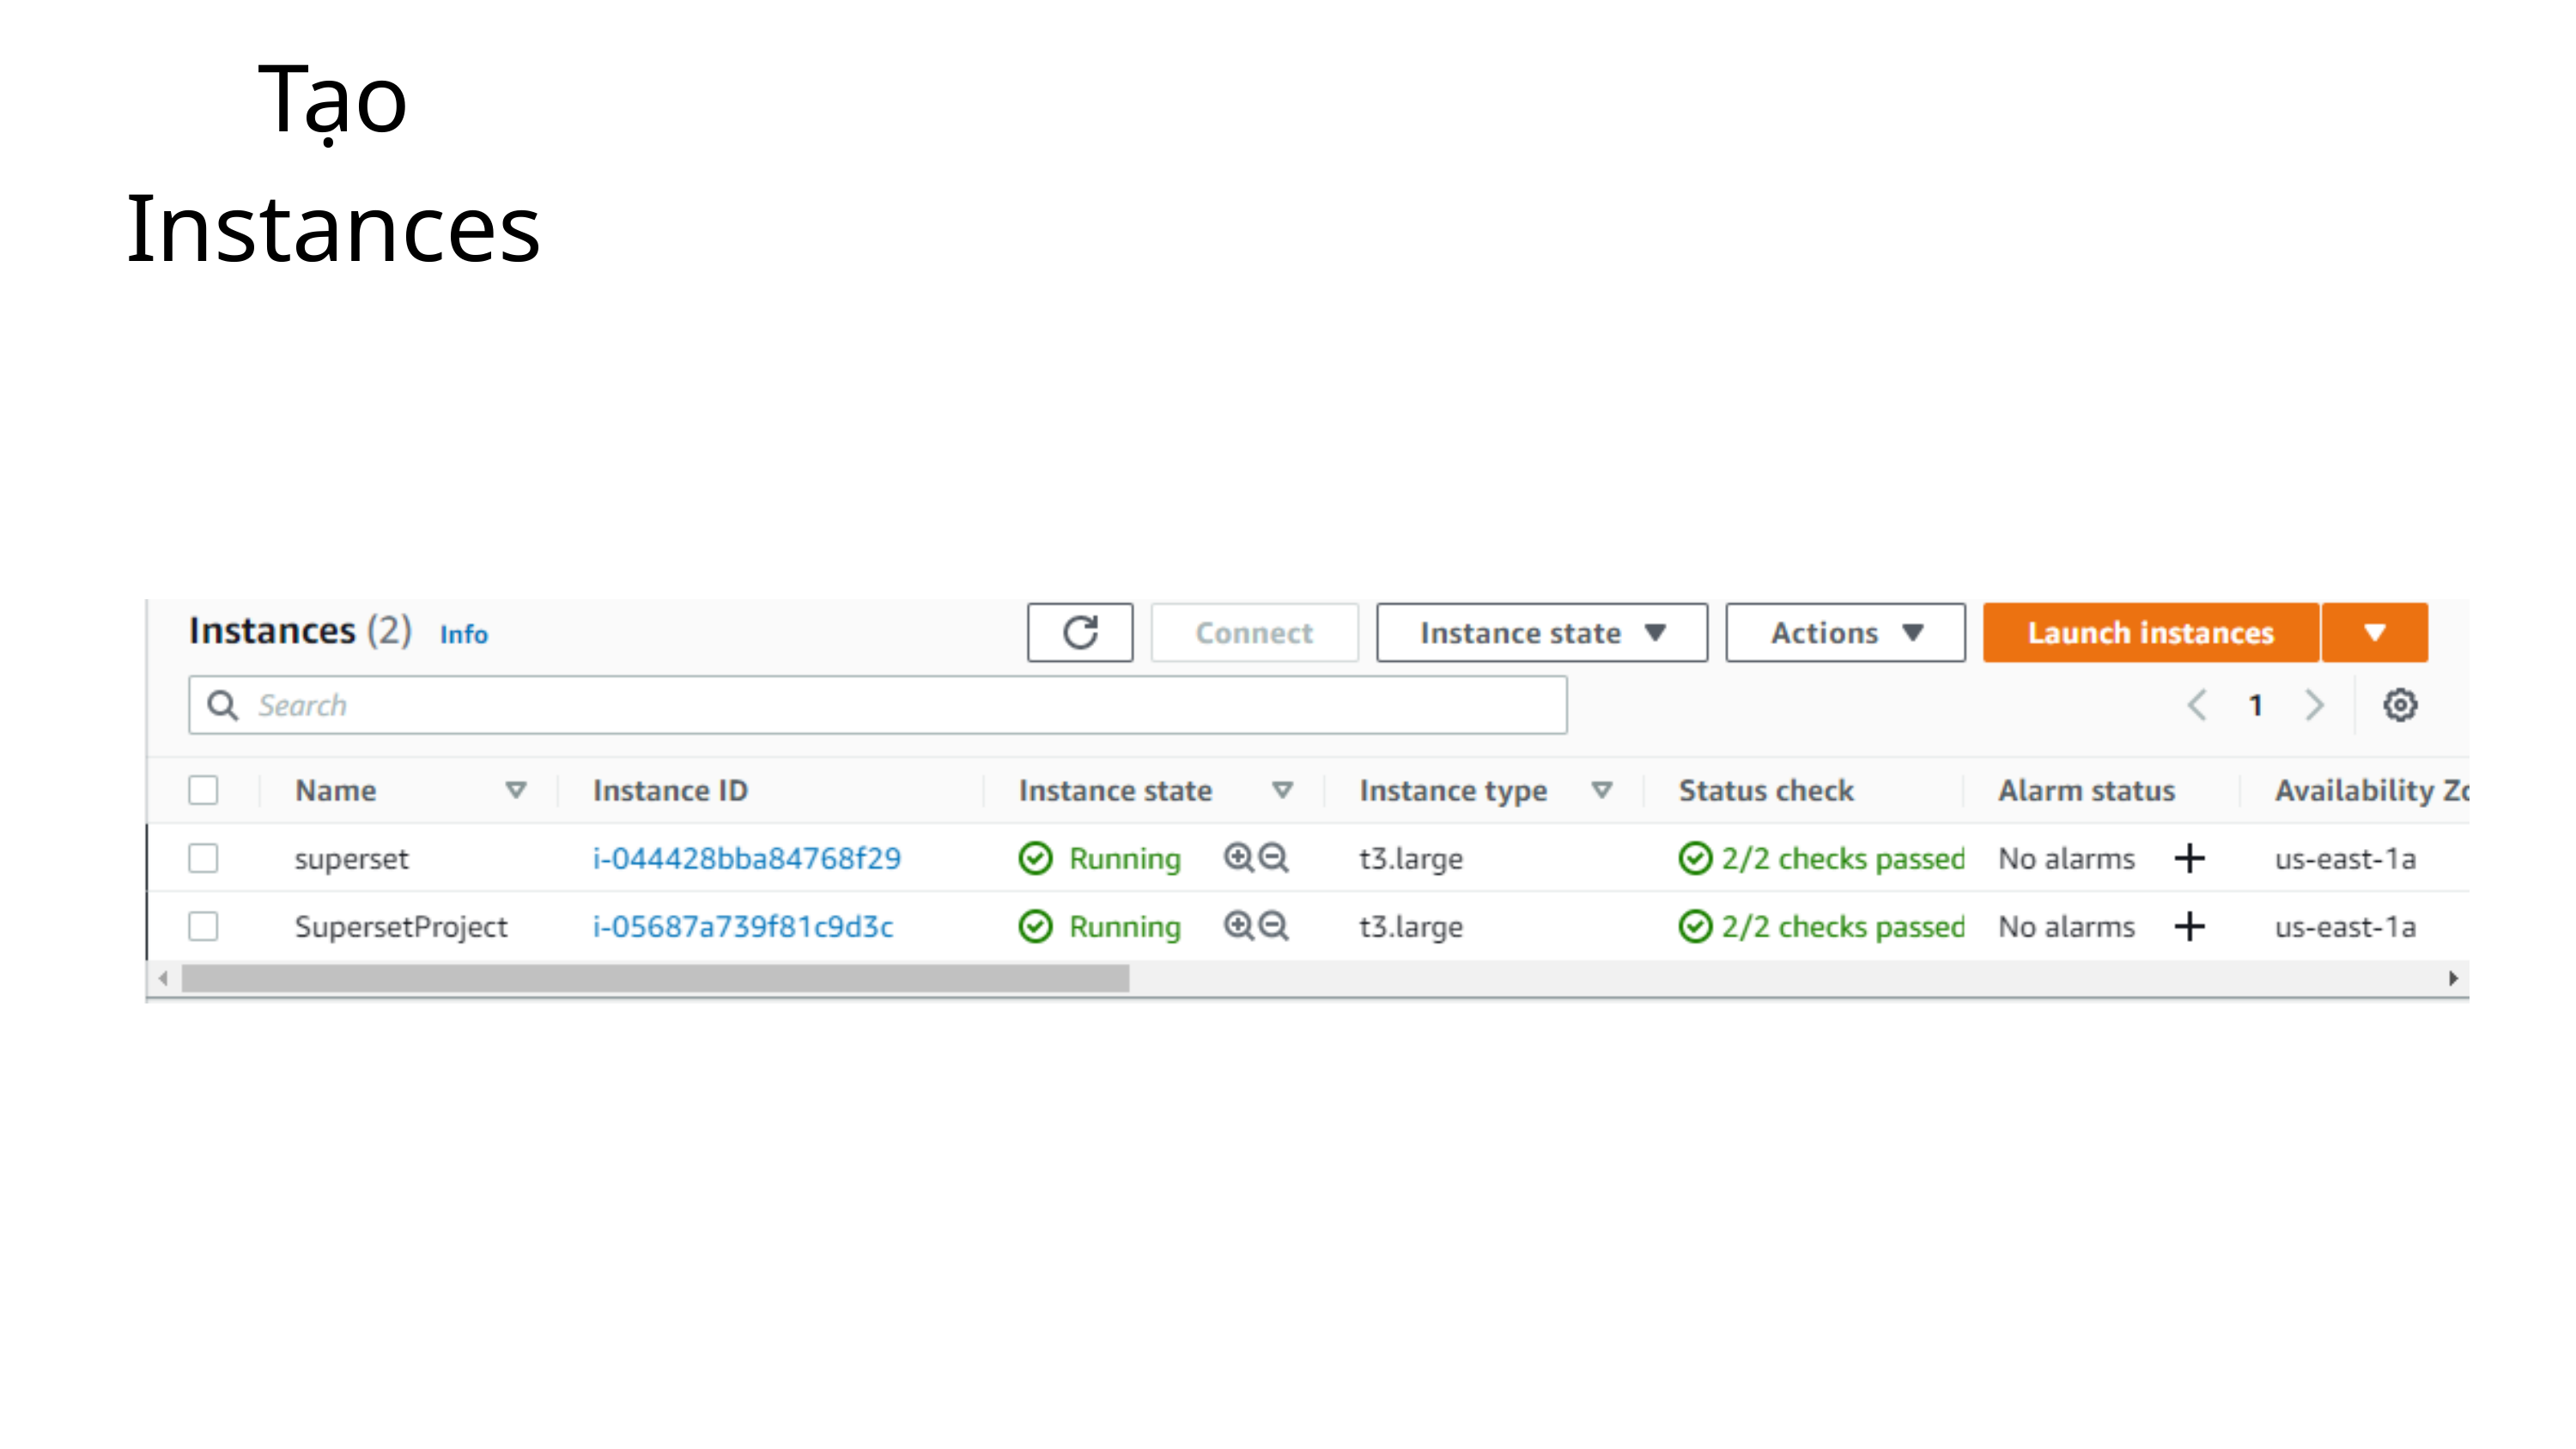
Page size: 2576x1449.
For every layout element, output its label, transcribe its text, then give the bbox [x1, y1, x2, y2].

picture [144, 598, 2470, 1004]
text_box Tạo Instances [37, 20, 632, 281]
